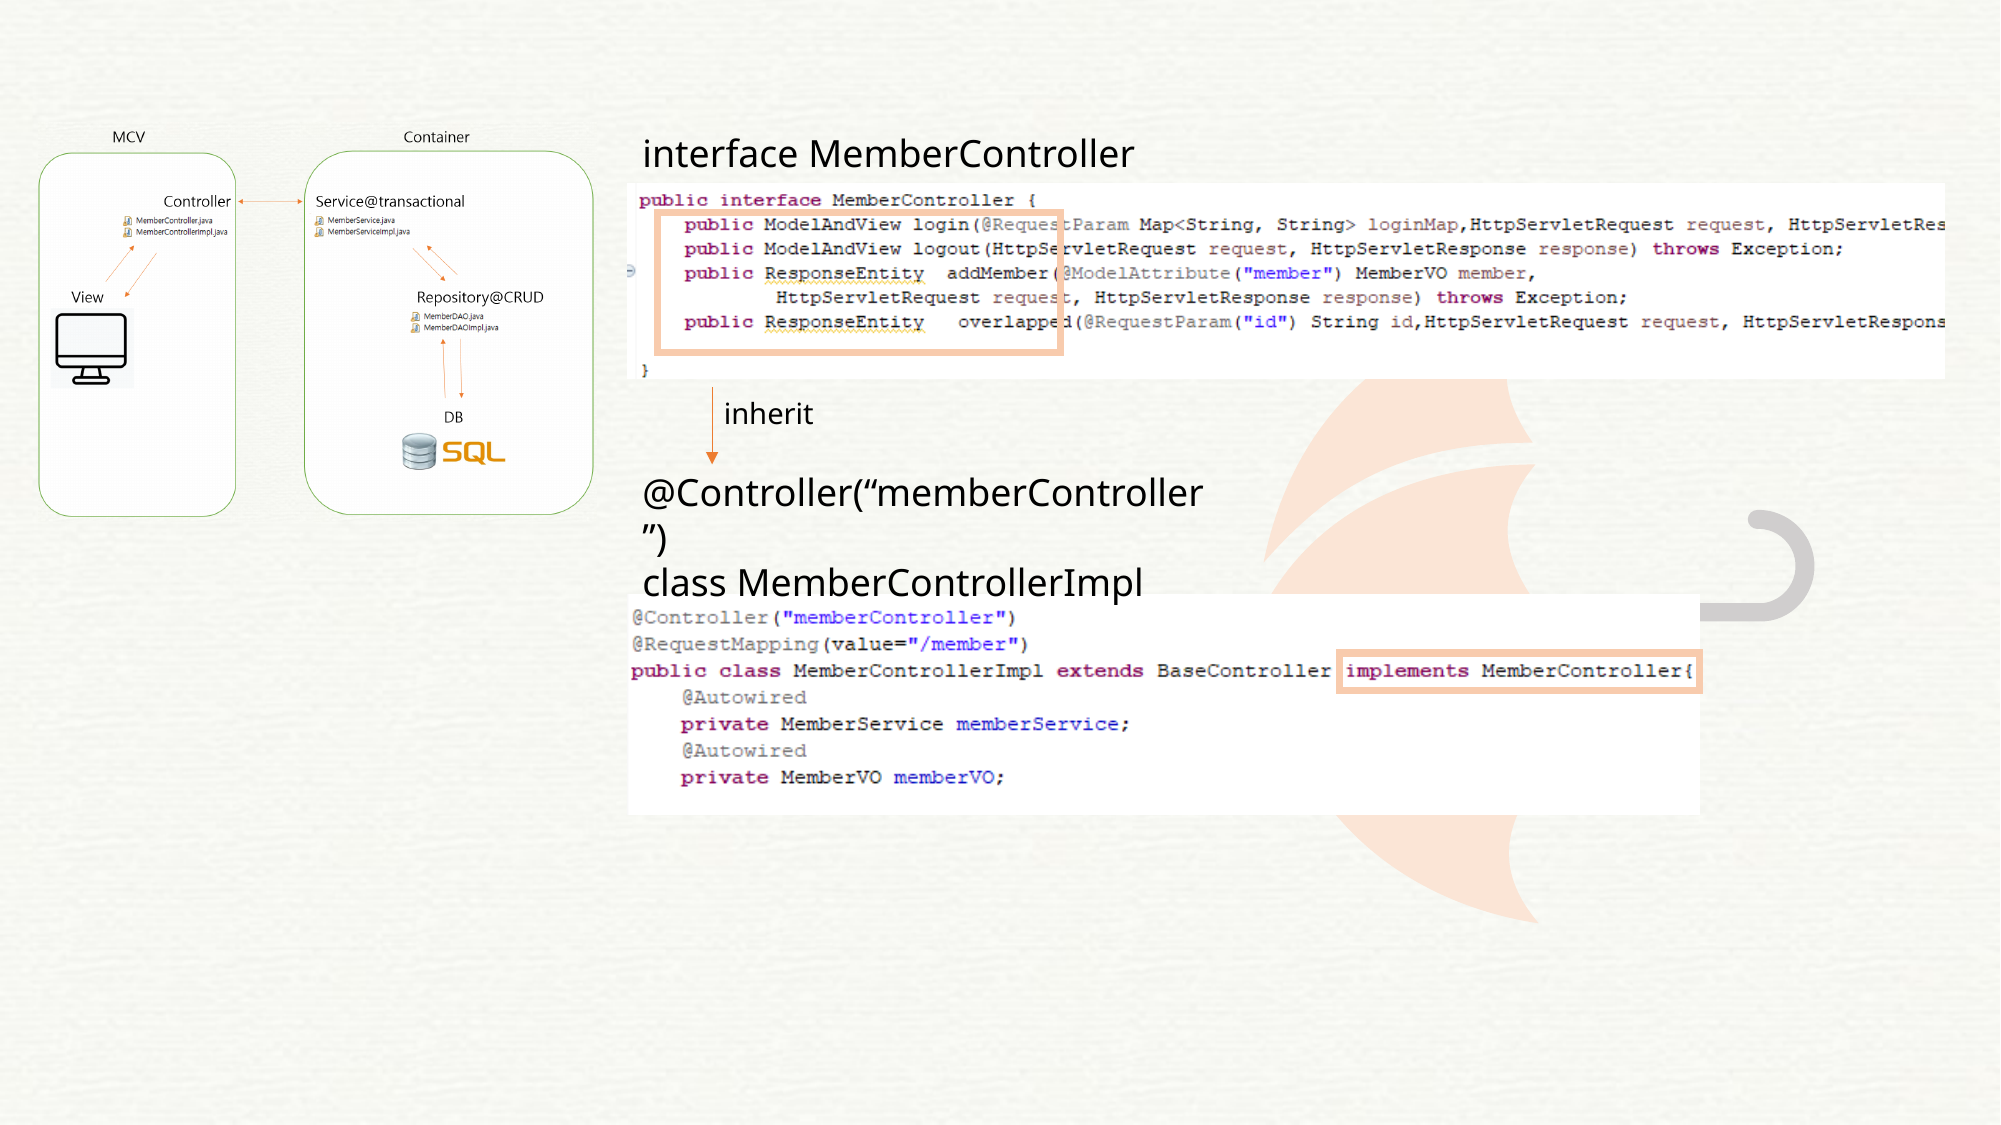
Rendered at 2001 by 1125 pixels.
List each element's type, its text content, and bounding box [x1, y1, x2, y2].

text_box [1202, 379, 1815, 924]
text_box inherit [713, 388, 903, 438]
text_box interface MemberController [627, 122, 1177, 183]
picture [0, 0, 2000, 1125]
text_box @Controller(“memberController”) class MemberControllerImpl [627, 461, 1202, 594]
